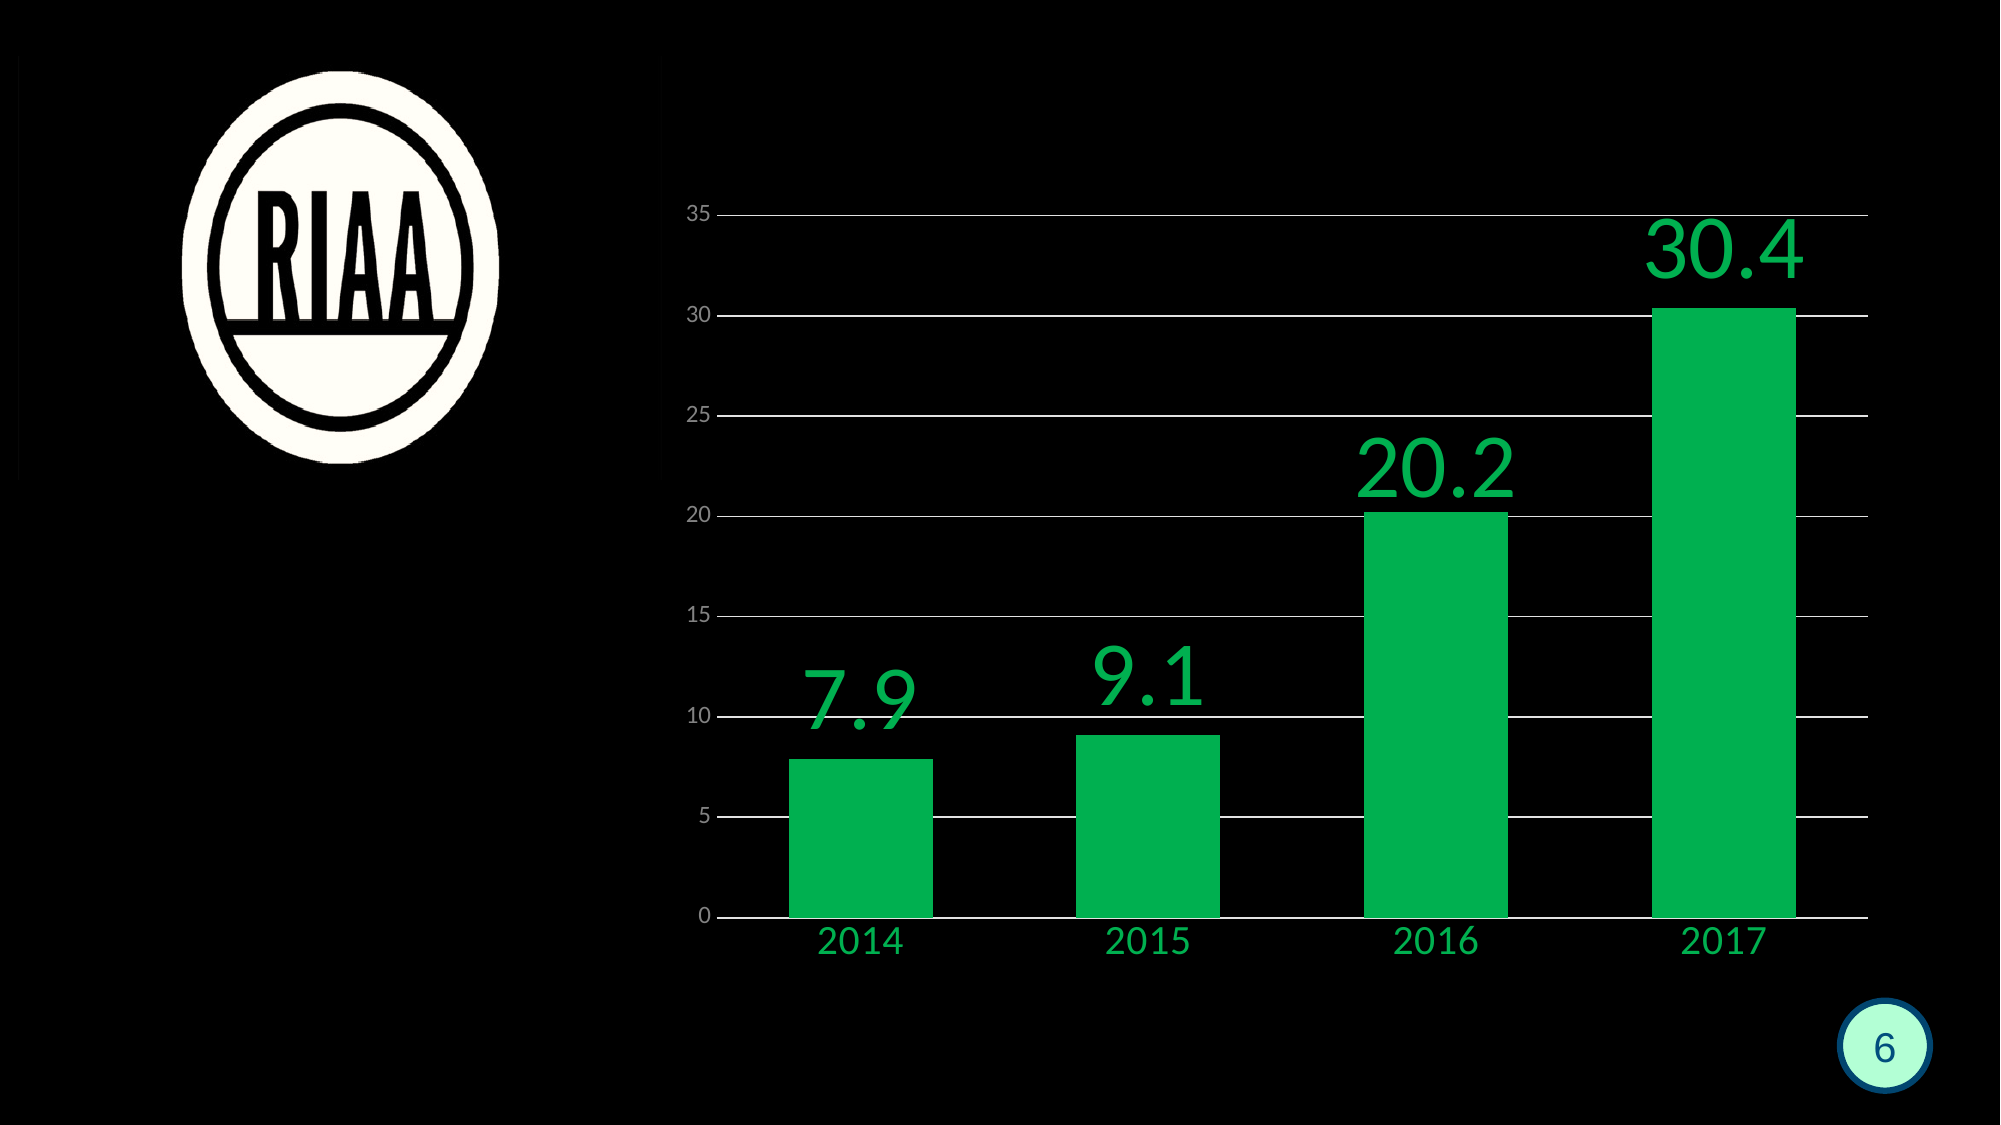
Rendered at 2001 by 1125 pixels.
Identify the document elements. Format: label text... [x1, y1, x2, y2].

text_box 6 [1838, 999, 1932, 1092]
text_box [0, 55, 662, 481]
chart [661, 186, 1893, 982]
picture [18, 56, 662, 480]
